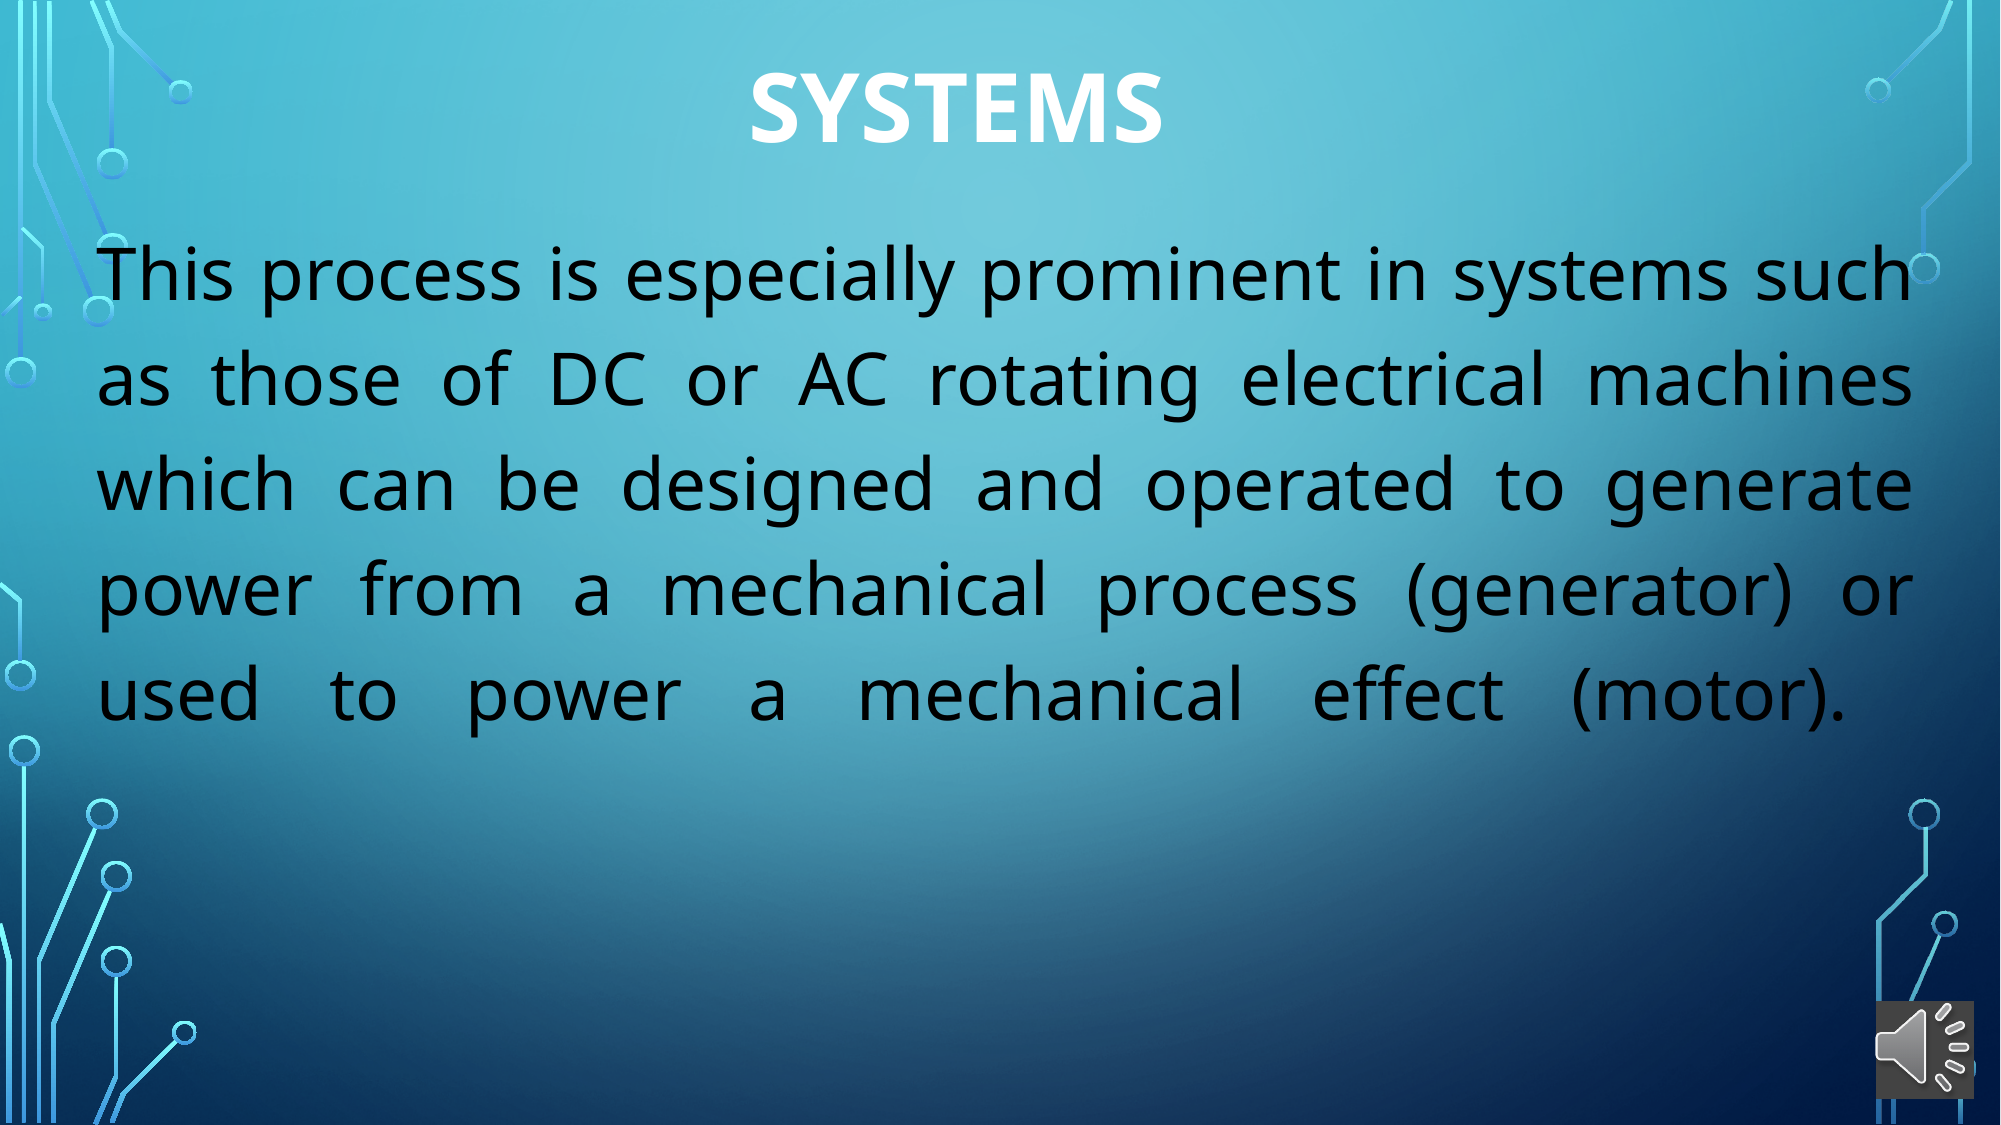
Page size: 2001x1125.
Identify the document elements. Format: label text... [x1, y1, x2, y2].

title Systems [0, 0, 1953, 223]
picture [1874, 999, 1976, 1101]
list This process is especially prominent in systems such as those of DC or AC rotating electrical machines which can be designed and operated to generate power from a mechanical process (generator) or used to power a mechanical effect (motor). [81, 202, 1931, 875]
